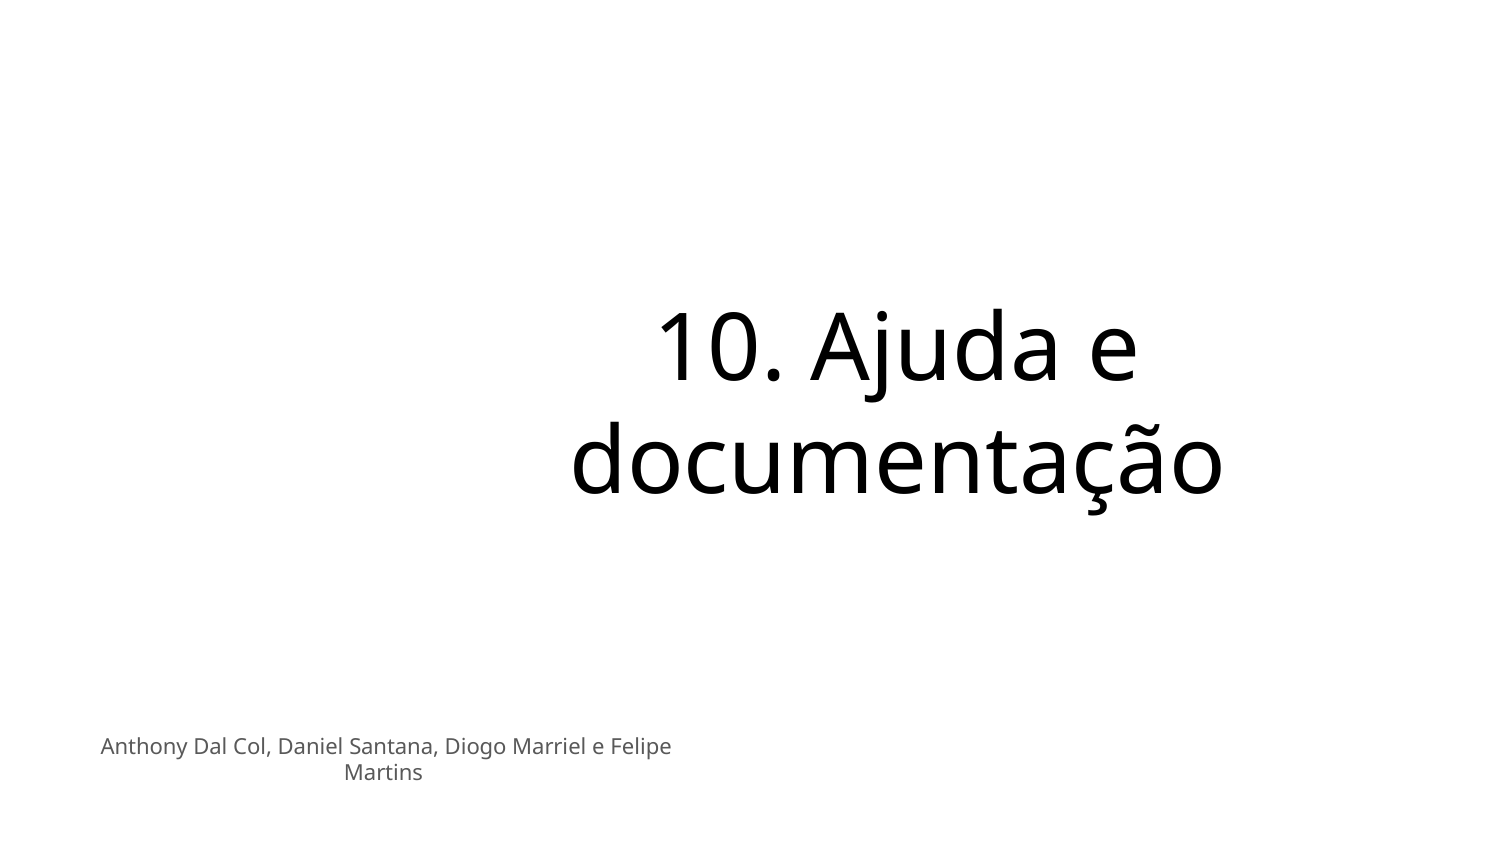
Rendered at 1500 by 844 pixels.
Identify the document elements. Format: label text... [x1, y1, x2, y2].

title 10. Ajuda e documentação [513, 268, 1282, 528]
subtitle Anthony Dal Col, Daniel Santana, Diogo Marriel e Felipe Martins [61, 717, 711, 801]
